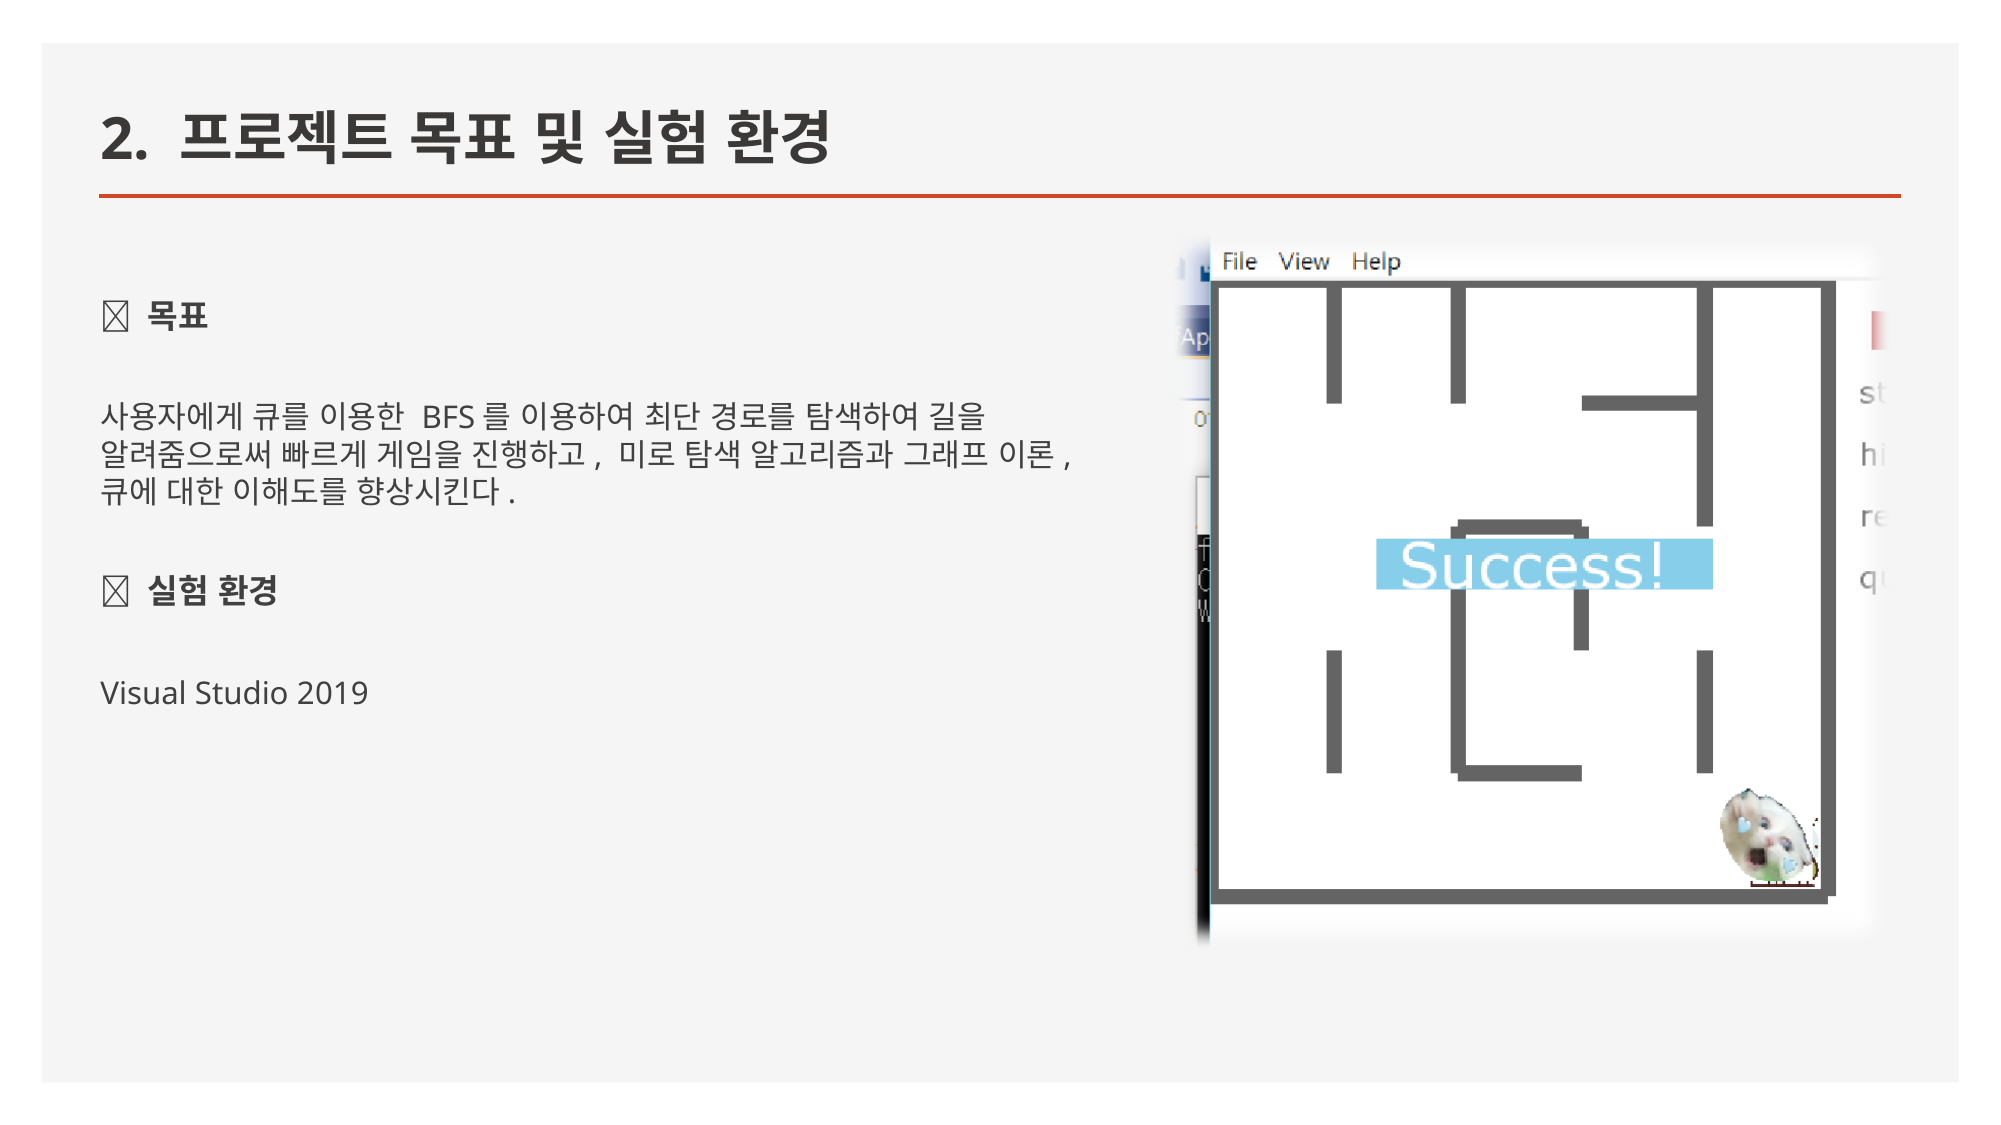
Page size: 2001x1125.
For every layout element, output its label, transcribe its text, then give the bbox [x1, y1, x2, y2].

picture [1172, 232, 1890, 950]
title 2. 프로젝트 목표 및 실험 환경 [85, 73, 1214, 179]
text_box 🐾 목표 사용자에게 큐를 이용한 BFS를 이용하여 최단 경로를 탐색하여 길을 알려줌으로써 빠르게 게임을 진행하고, 미로 탐색 알고리즘과 그래프 이론, 큐에 대한 이해도를 향상시킨다. 🐾 실험 환경 Visual Studio 2019 [85, 290, 1095, 892]
